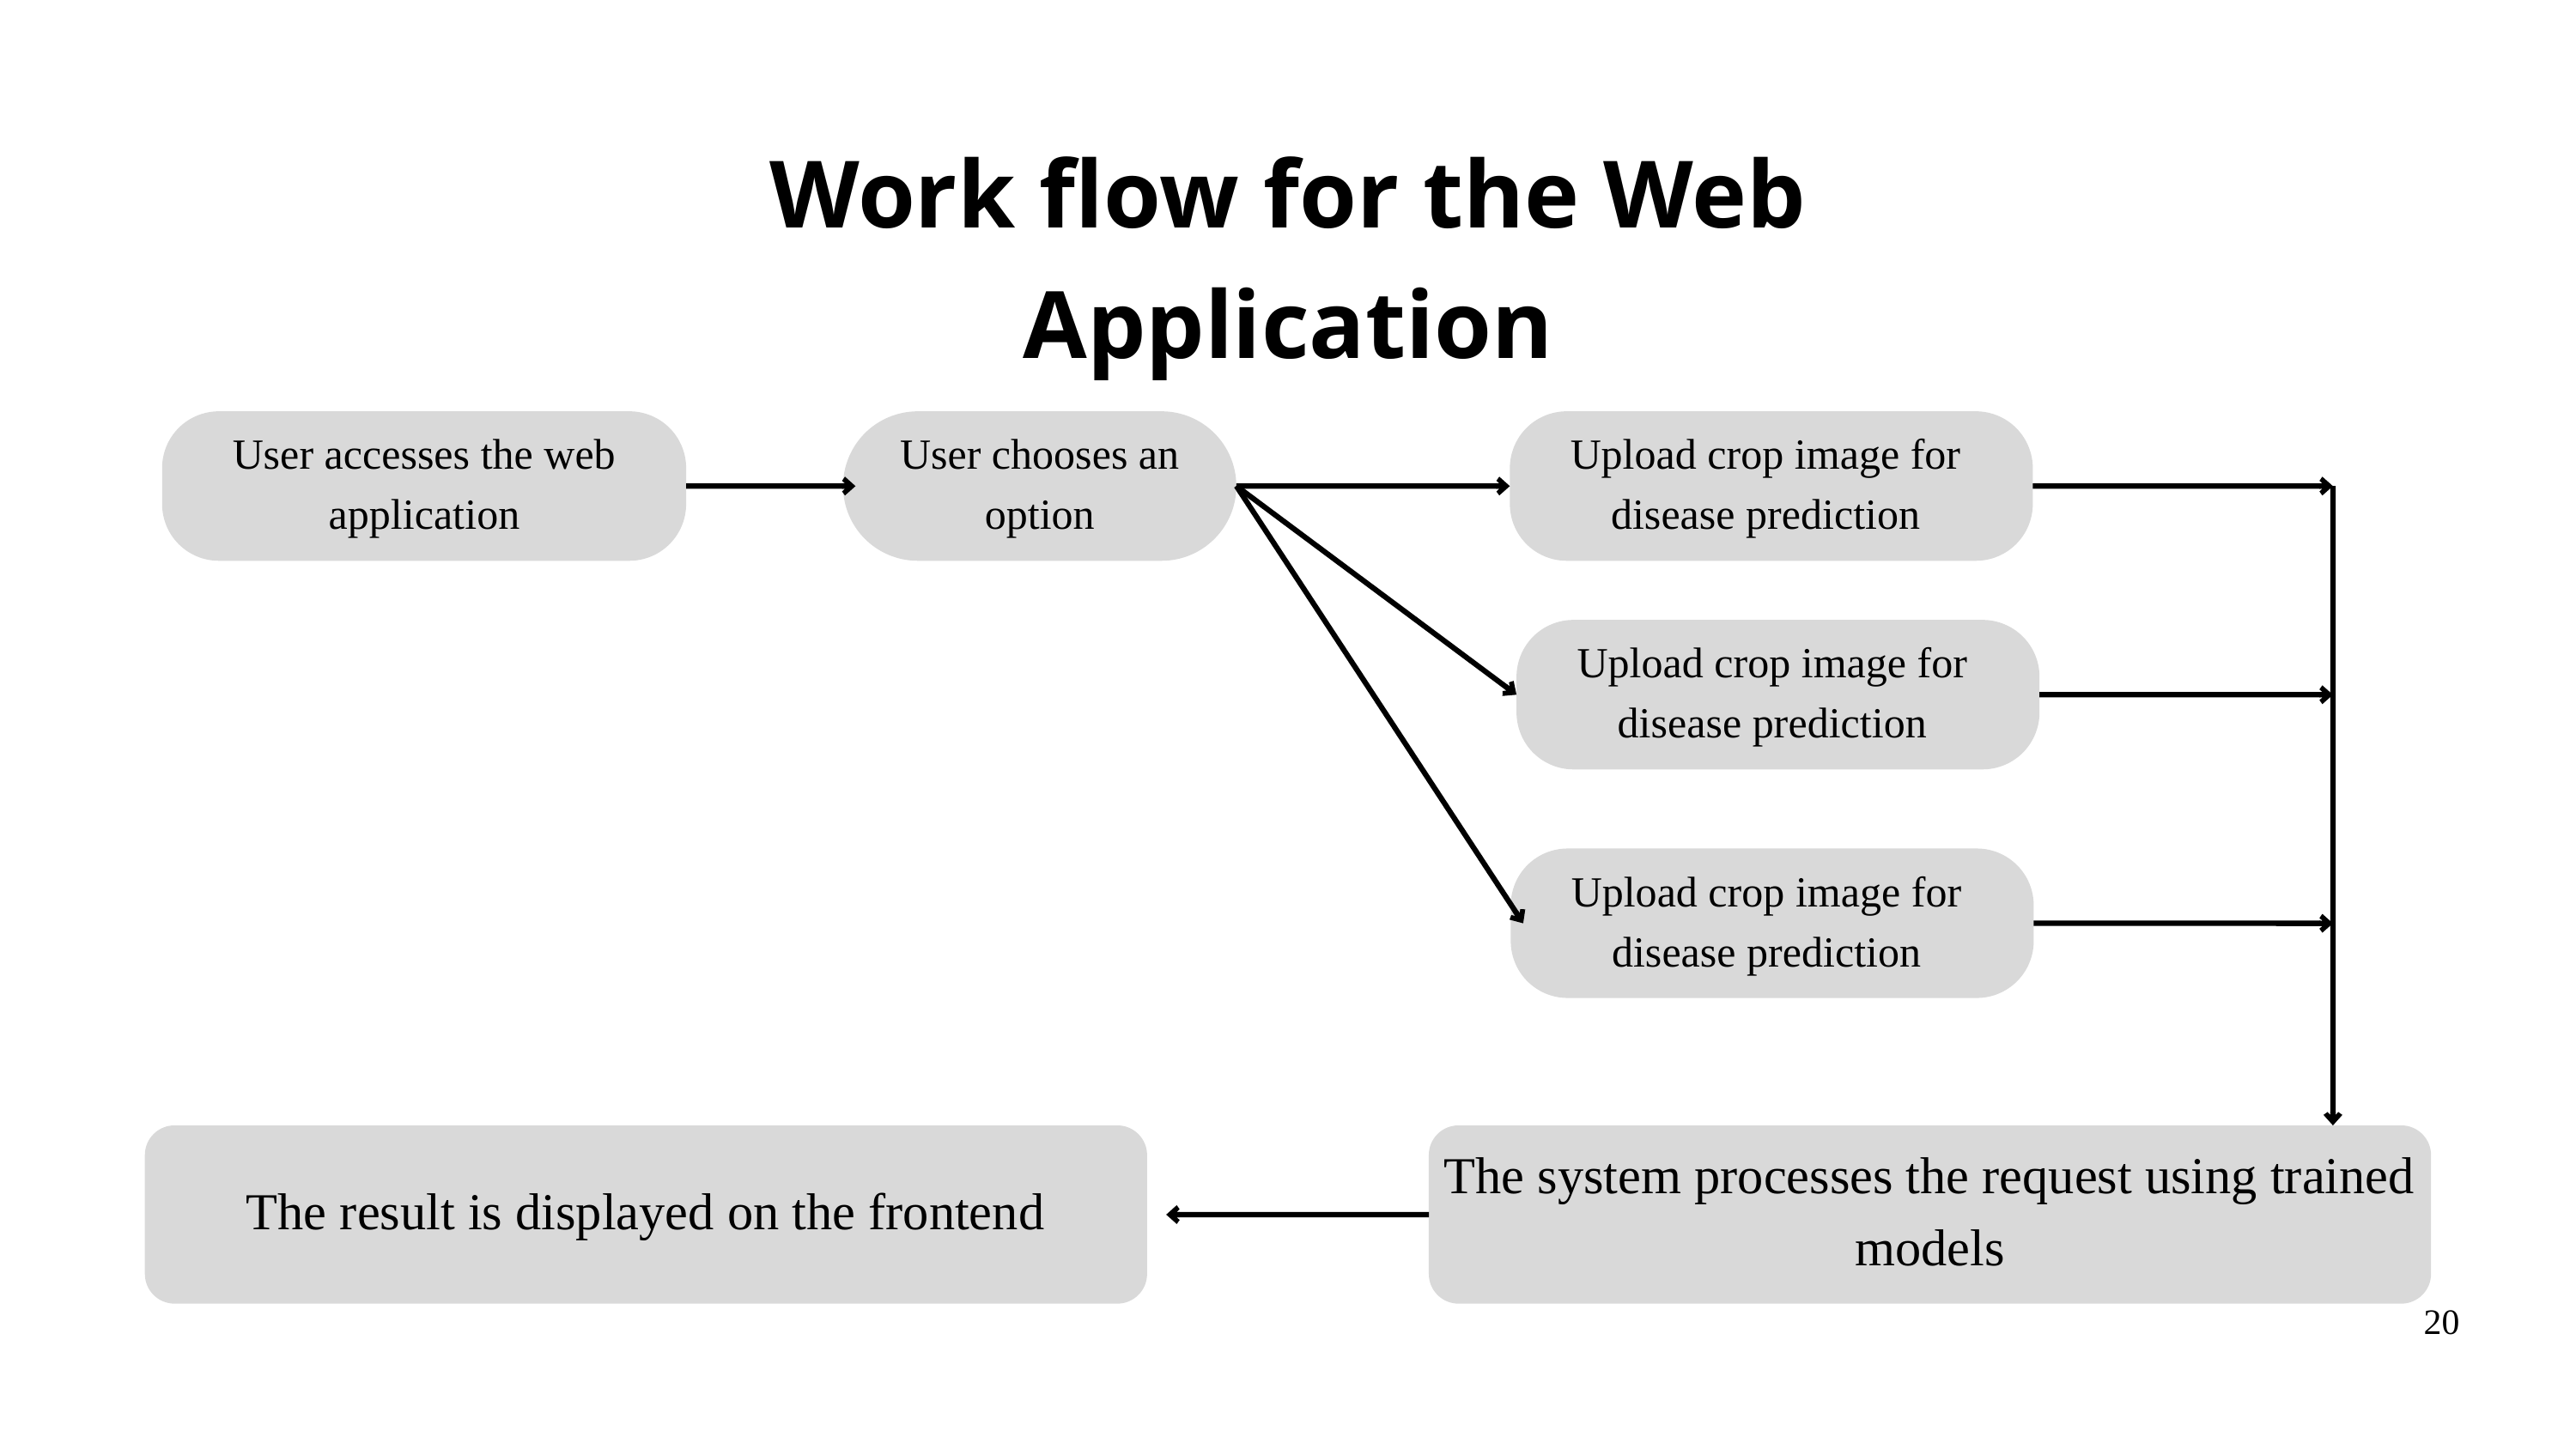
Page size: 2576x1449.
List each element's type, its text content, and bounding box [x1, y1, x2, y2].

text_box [842, 410, 1237, 561]
text_box [2038, 917, 2333, 930]
text_box [1166, 1208, 1424, 1222]
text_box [1428, 1125, 2432, 1304]
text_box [144, 1125, 1148, 1304]
text_box Work flow for the Web Application [495, 116, 2081, 378]
text_box 20 [2423, 1291, 2460, 1342]
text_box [161, 410, 687, 561]
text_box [1510, 848, 2034, 998]
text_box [1516, 619, 2040, 770]
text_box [1510, 410, 2033, 561]
